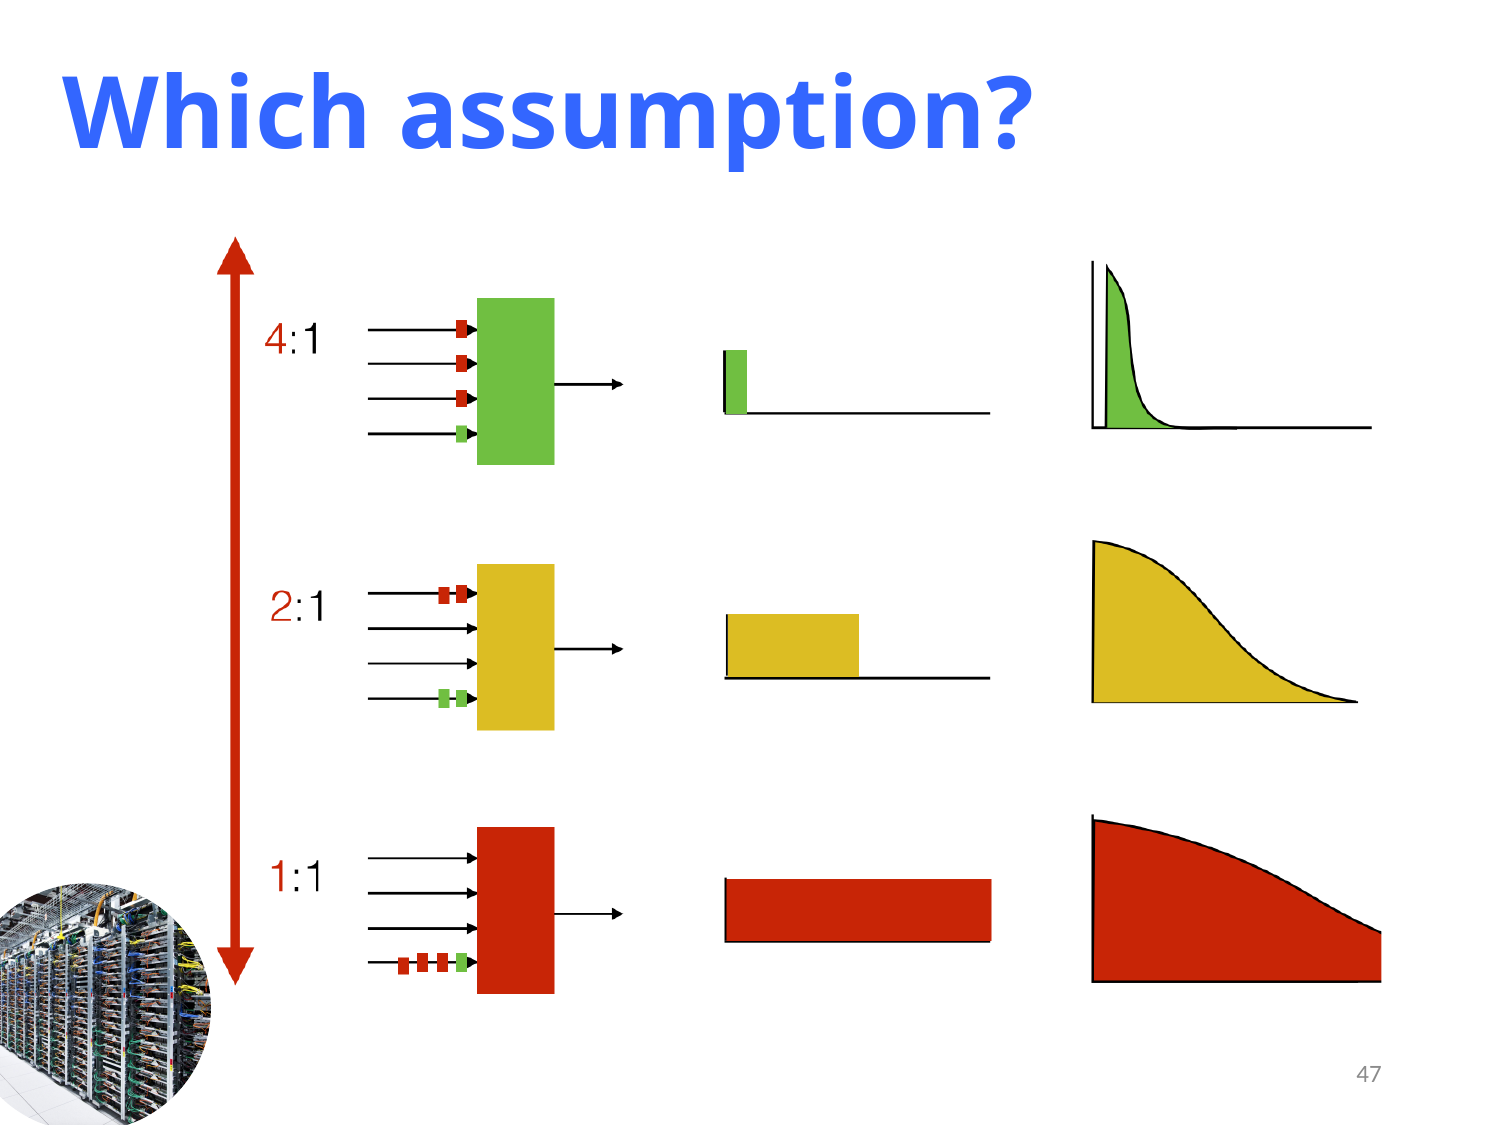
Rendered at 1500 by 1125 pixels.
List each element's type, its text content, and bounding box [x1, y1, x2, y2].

title Which assumption? [47, 30, 1500, 178]
picture [0, 214, 1382, 1125]
slide_number 47 [1059, 1042, 1397, 1103]
